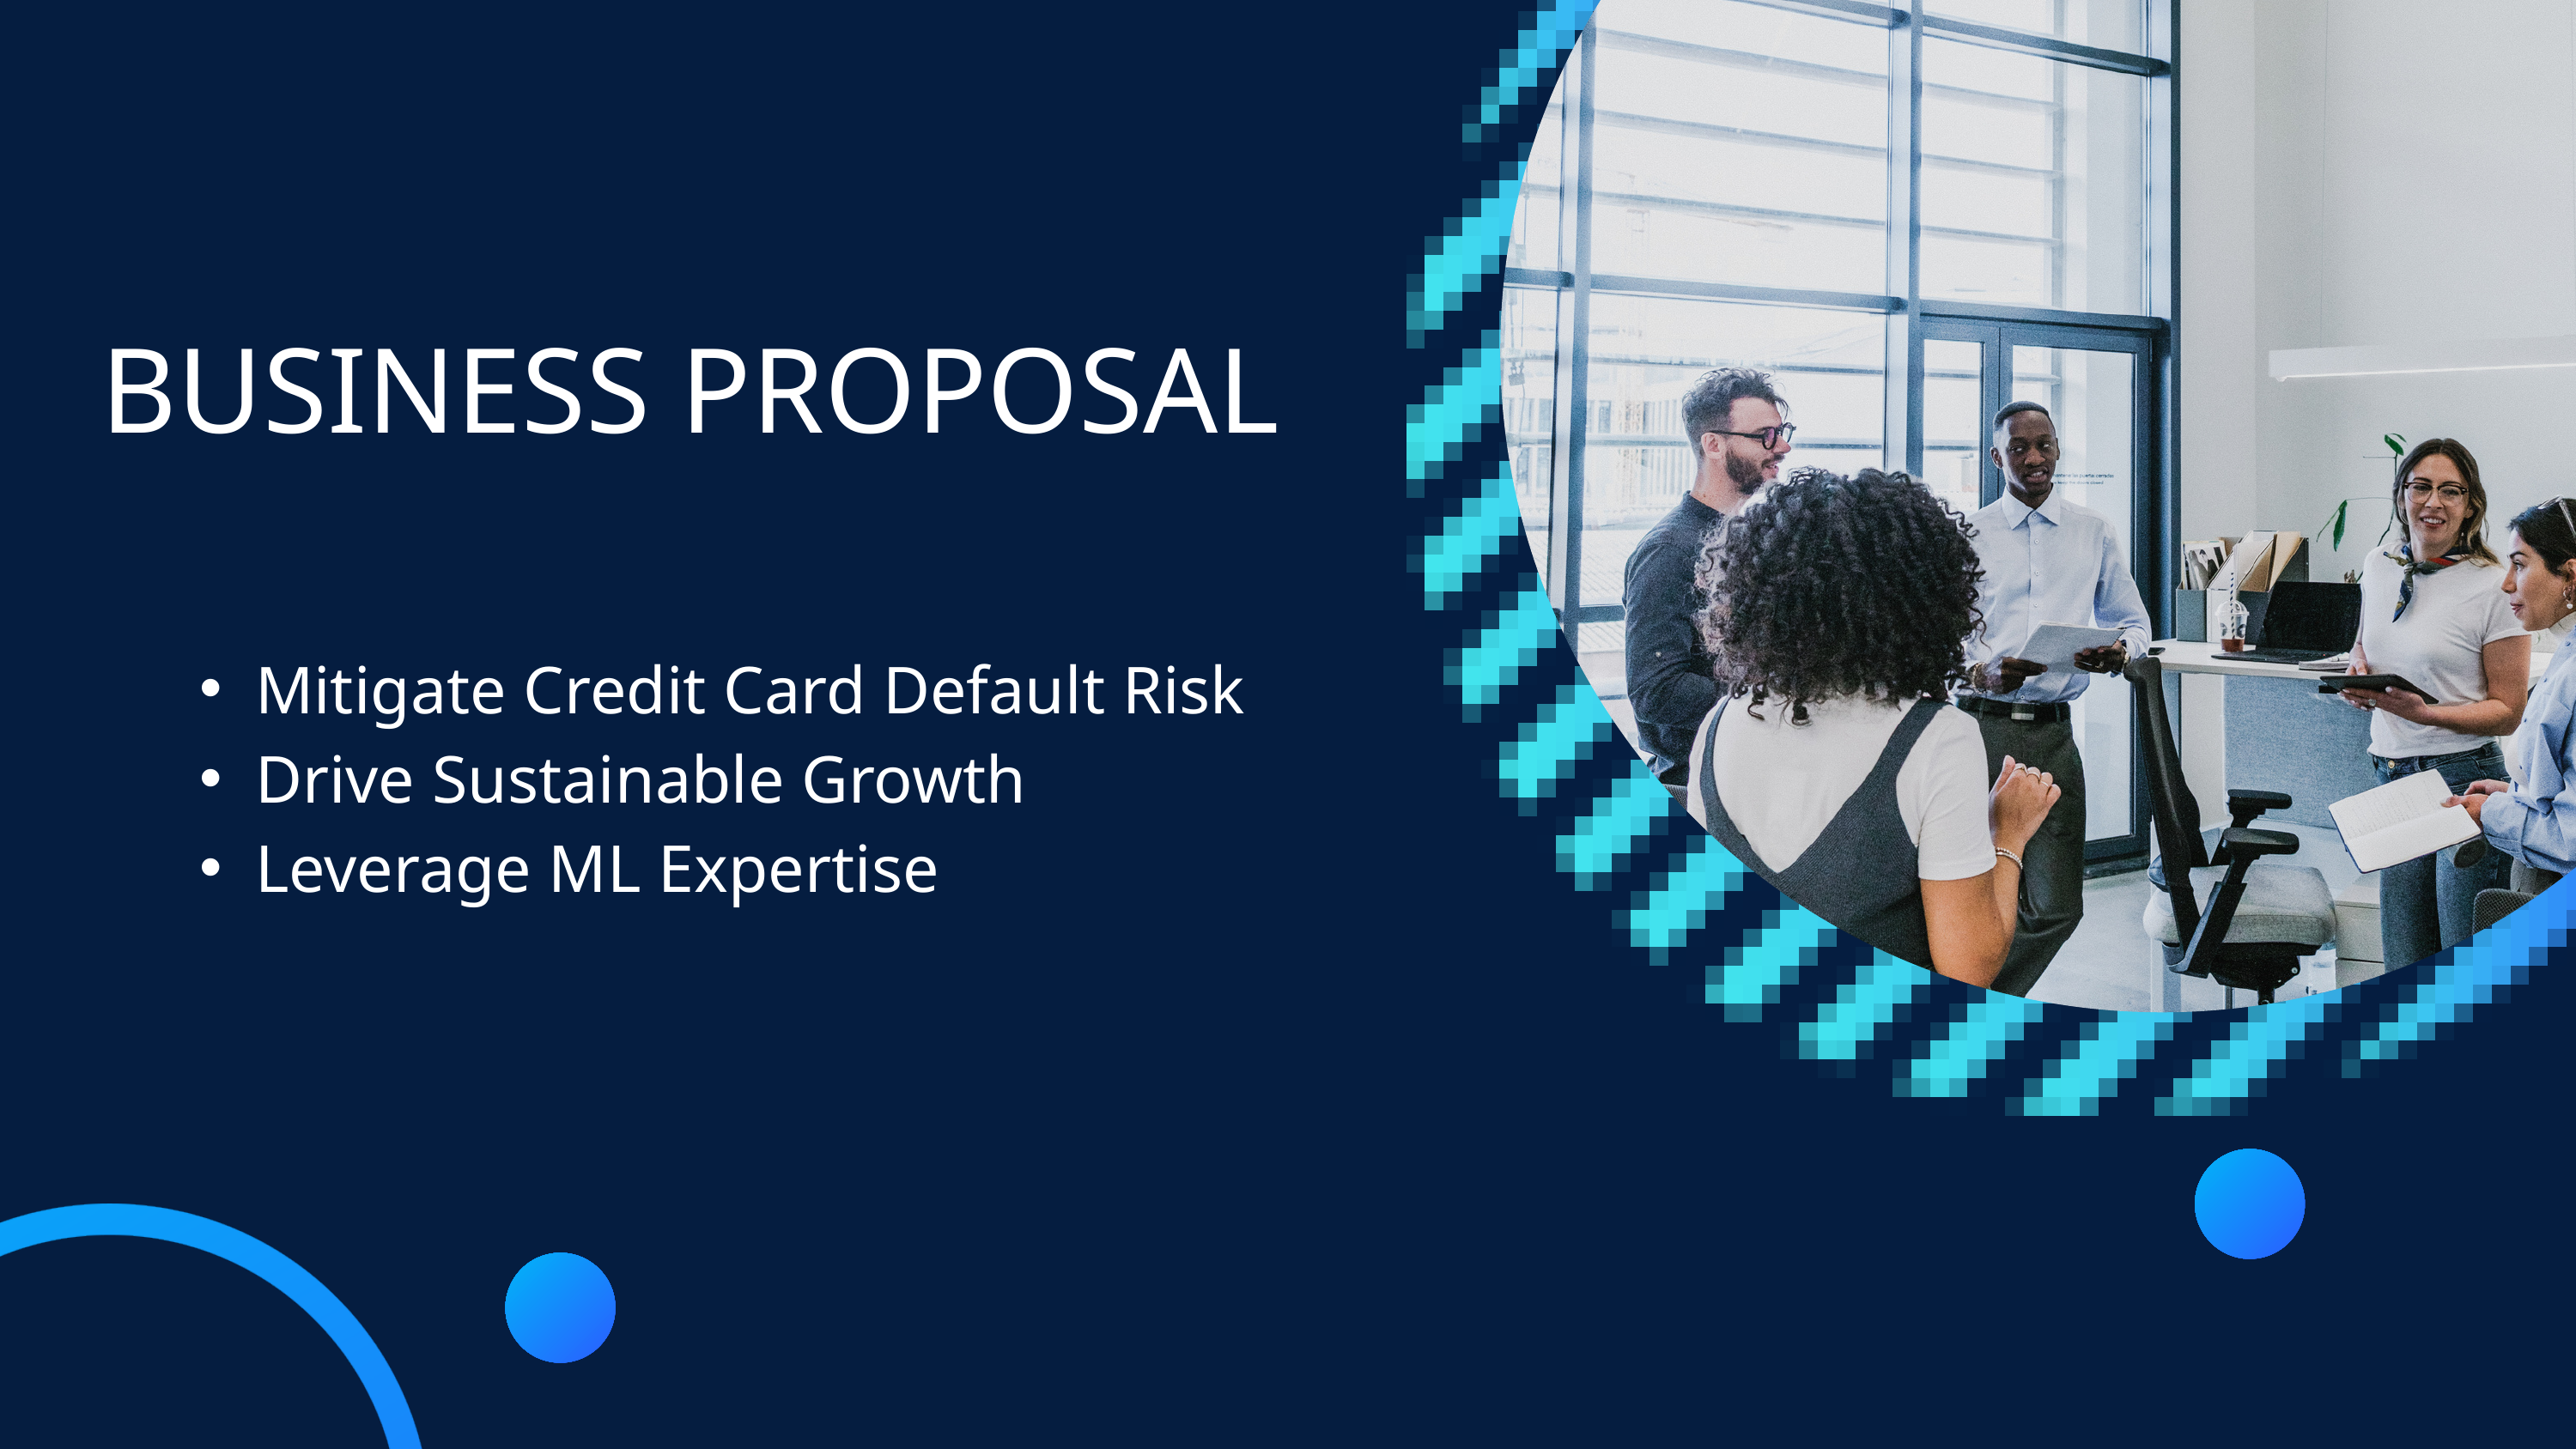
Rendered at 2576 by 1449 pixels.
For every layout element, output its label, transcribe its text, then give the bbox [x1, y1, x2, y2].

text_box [1499, 0, 2576, 1013]
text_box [505, 1252, 616, 1363]
text_box [1406, 0, 2576, 1116]
text_box BUSINESS PROPOSAL [100, 315, 1361, 457]
text_box Mitigate Credit Card Default Risk Drive Sustainable Growth Leverage ML Expertise [144, 636, 1317, 906]
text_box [2194, 1149, 2306, 1259]
text_box [0, 1203, 431, 1449]
